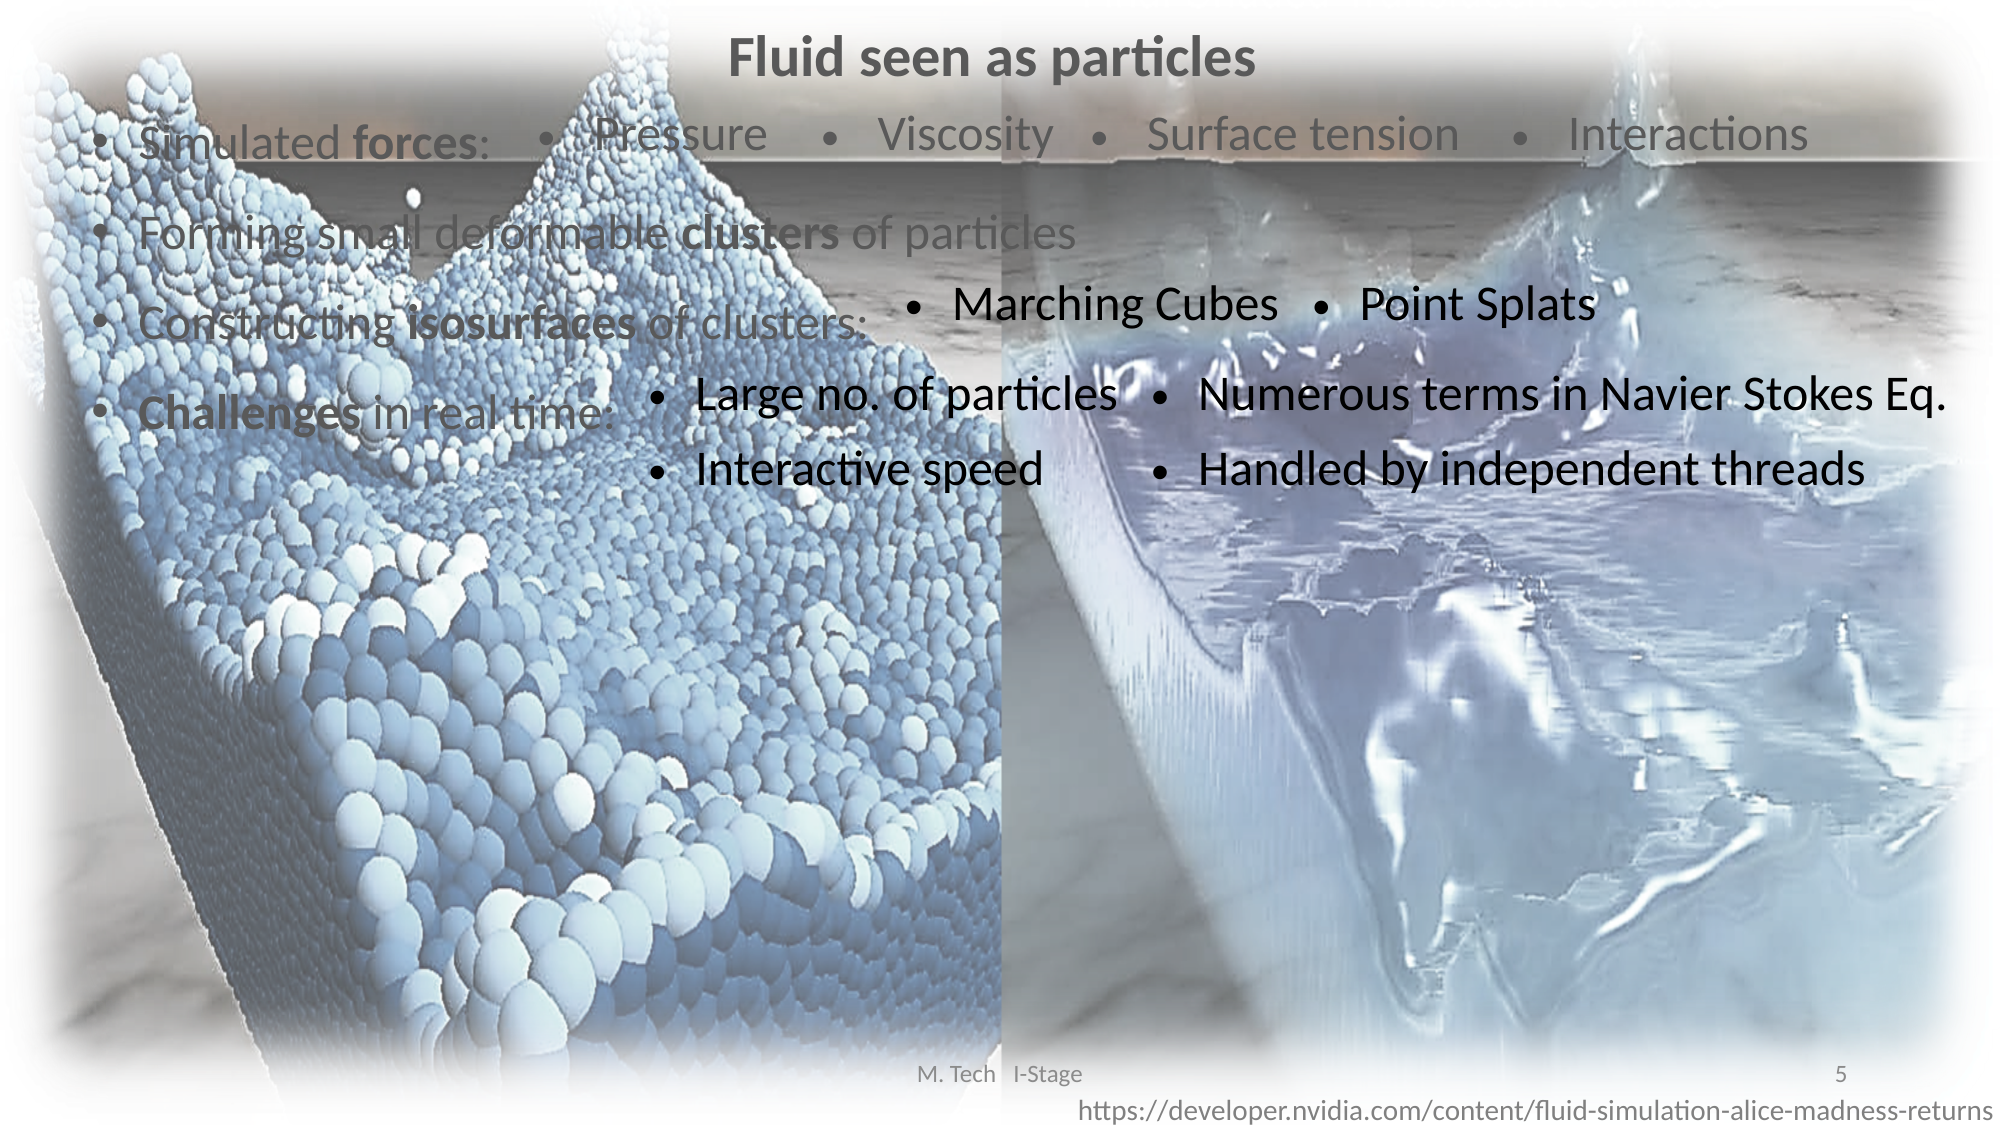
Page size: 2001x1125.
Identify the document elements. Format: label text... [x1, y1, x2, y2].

table_header Point Splats [1298, 275, 1614, 350]
table_cell Handled by independent threads [1136, 440, 2000, 515]
text_box https://developer.nvidia.com/content/fluid-simulation-alice-madness-returns [1063, 1084, 2000, 1125]
text_box Fluid seen as particles [713, 10, 1287, 96]
table_header Large no. of particles [634, 365, 1136, 440]
table_header Numerous terms in Navier Stokes Eq. [1136, 365, 2000, 440]
table_header Pressure [523, 105, 806, 181]
table_header Viscosity [806, 105, 1076, 181]
table_cell Interactive speed [634, 440, 1136, 515]
footer M. Tech I-Stage [662, 1042, 1338, 1103]
text_box Simulated forces: Forming small deformable clusters of particles Constructing isosurfaces of clusters: Challenges in real time: [76, 102, 1924, 448]
table_header Surface tension [1076, 105, 1497, 181]
table_header Interactions [1497, 105, 1923, 181]
table_header Marching Cubes [890, 275, 1298, 350]
slide_number 5 [1412, 1042, 1863, 1084]
